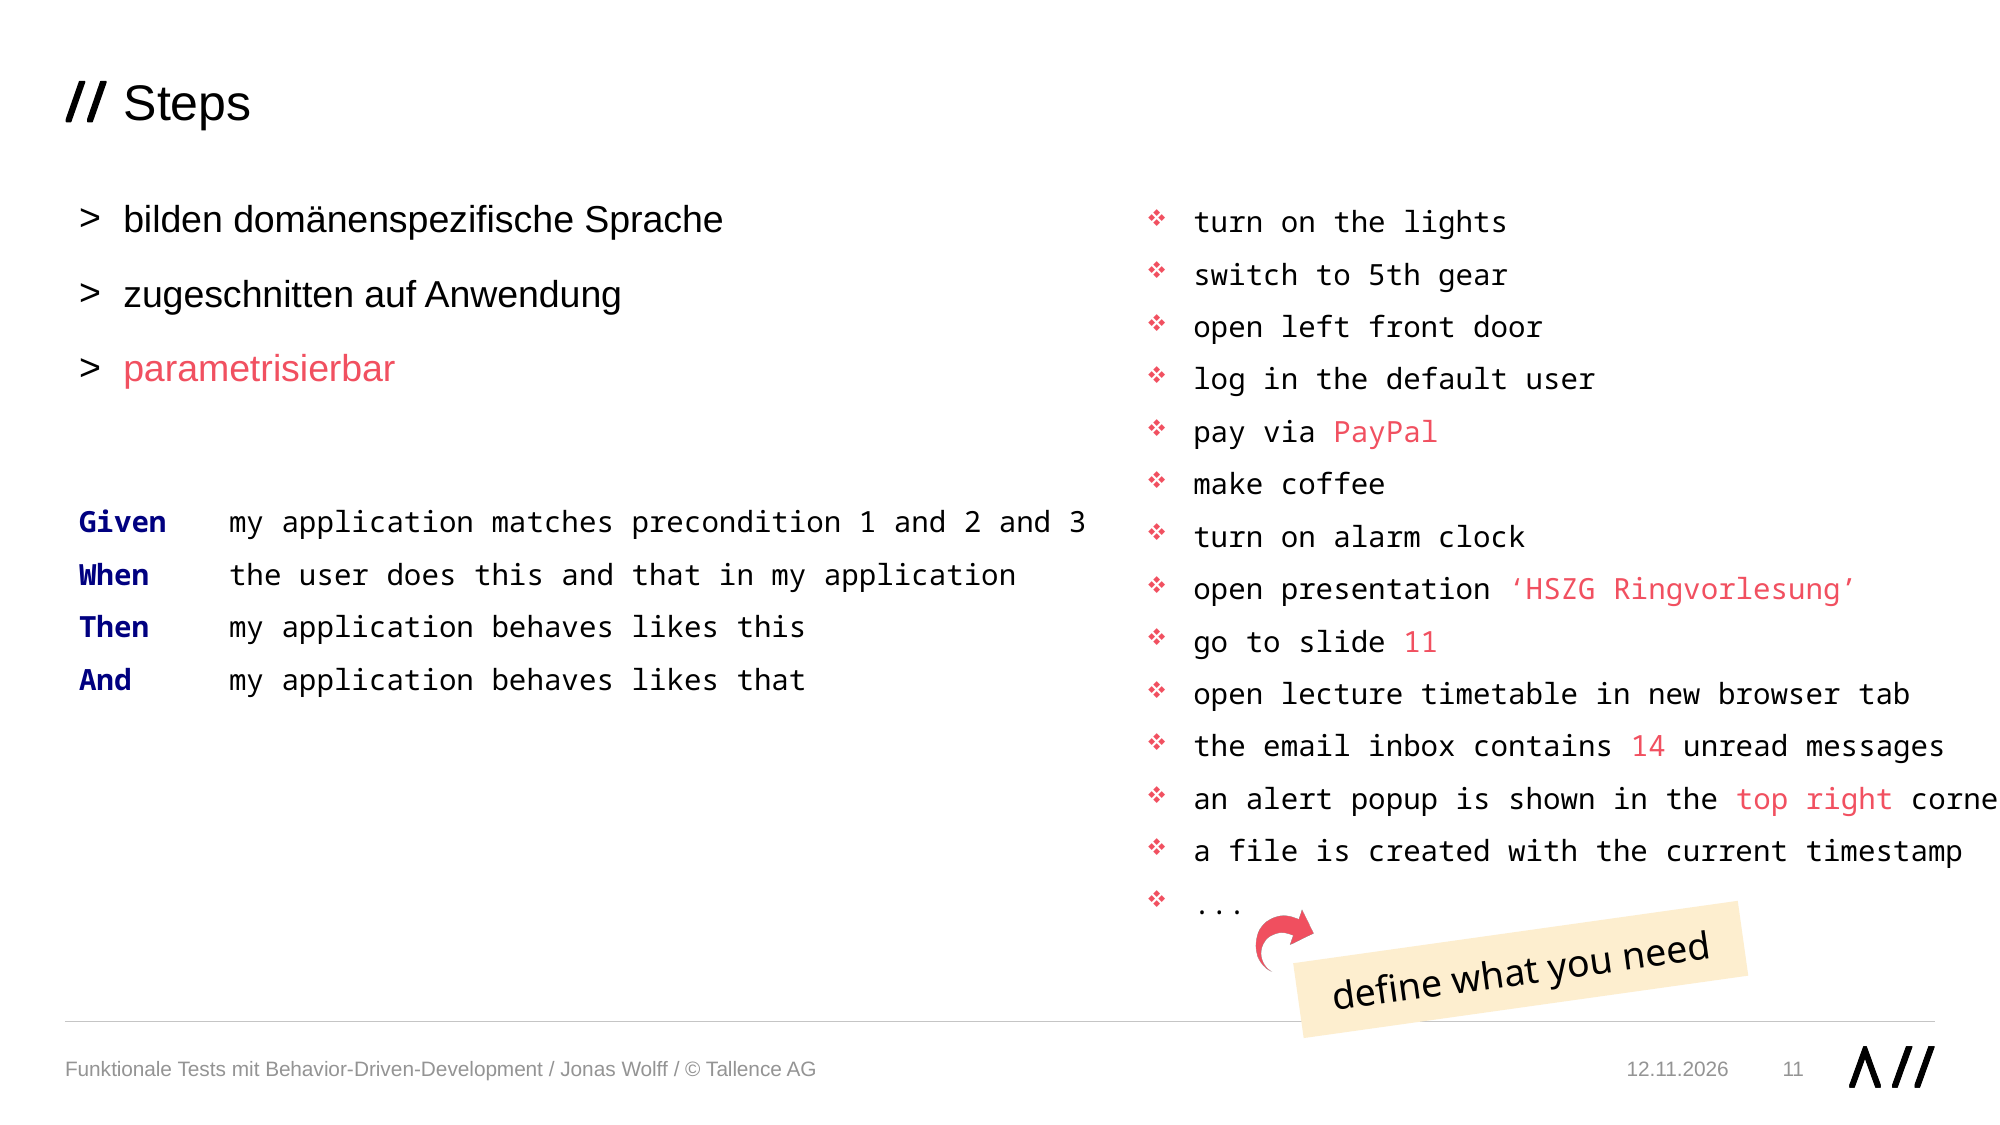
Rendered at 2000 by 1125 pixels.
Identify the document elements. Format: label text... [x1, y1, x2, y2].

text_box bilden domänenspezifische Sprache zugeschnitten auf Anwendung parametrisierbar [79, 185, 1033, 463]
text_box turn on the lights switch to 5th gear open left front door log in the default user pay via PayPal make coffee turn on alarm clock open presentation ‘HSZG Ringvorlesung’ go to slide 11 open lecture timetable in new browser tab the email inbox contains 14 unread messages an alert popup is shown in the top right corner a file is created with the current timestamp ... [1146, 185, 1967, 990]
picture [1849, 1046, 1935, 1088]
text_box define what you need [1296, 900, 1749, 1039]
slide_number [1615, 1038, 1729, 1098]
text_box Given my application matches precondition 1 and 2 and 3 When the user does this and that in my application Then my application behaves likes this And my application behaves likes that [79, 486, 1033, 733]
slide_number 11 [1757, 1038, 1804, 1098]
footer Funktionale Tests mit Behavior-Driven-Development / Jonas Wolff / © Tallence AG [64, 1038, 977, 1098]
title Steps [124, 76, 1935, 186]
picture [1236, 892, 1331, 987]
